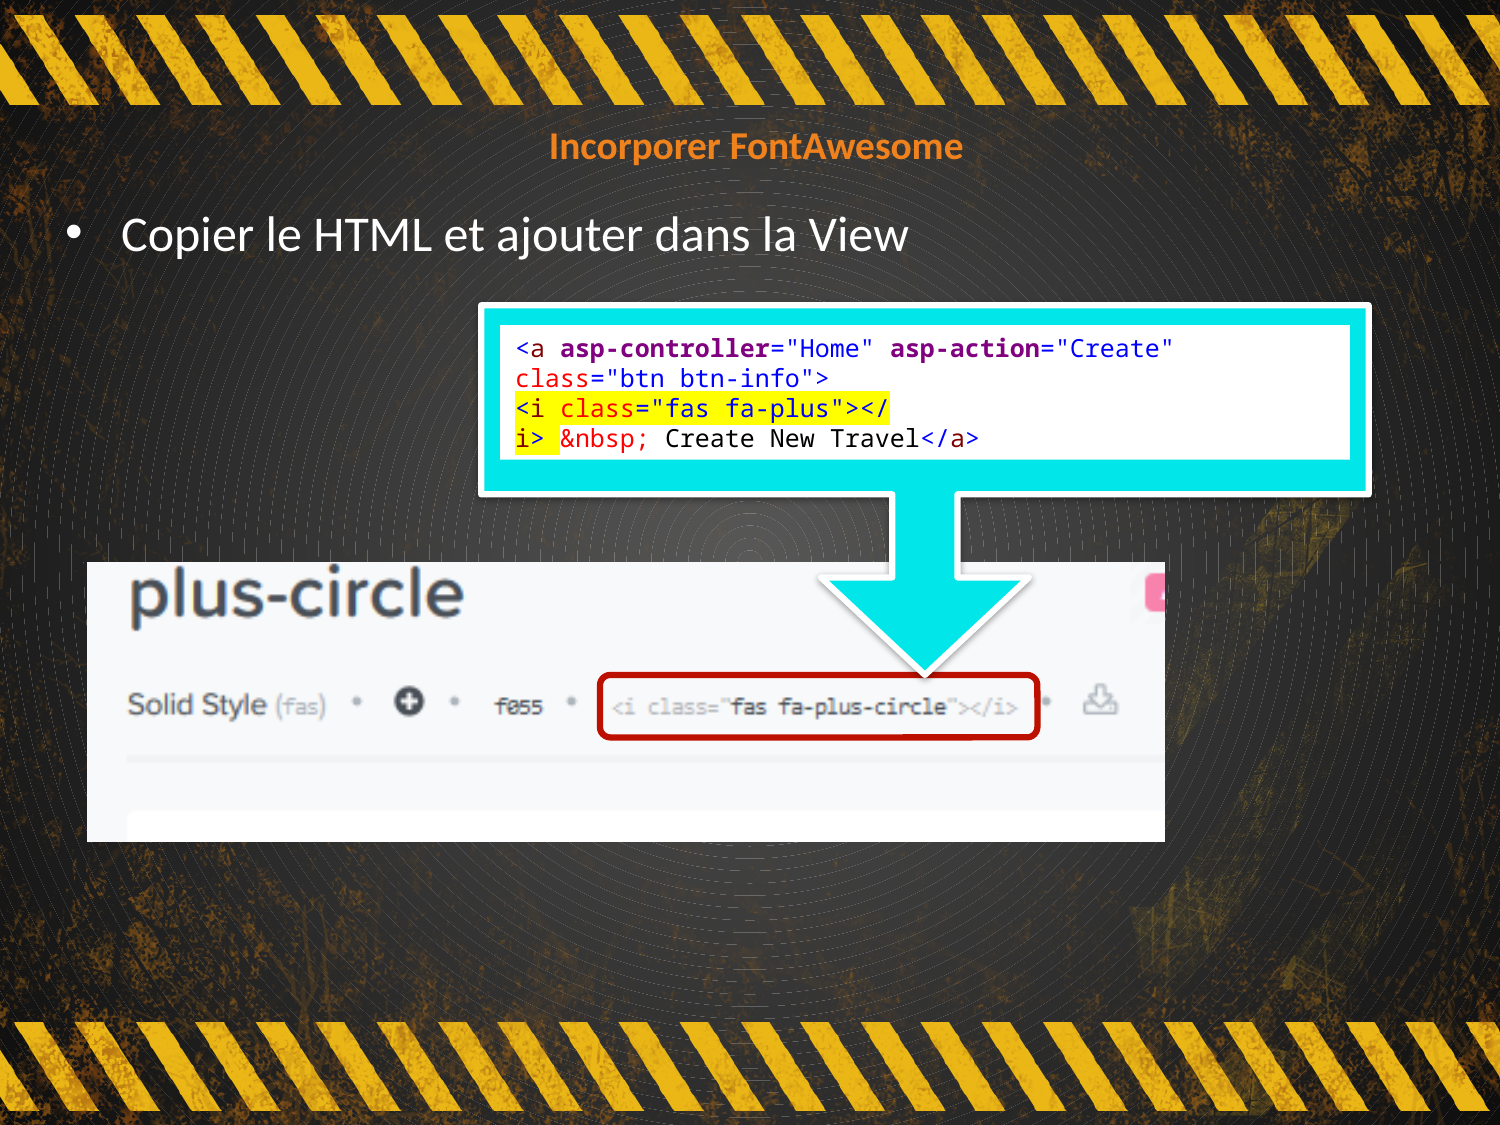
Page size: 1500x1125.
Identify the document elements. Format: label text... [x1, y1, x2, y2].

subtitle Copier le HTML et ajouter dans la View [50, 193, 1475, 1000]
text_box [478, 302, 1372, 560]
title Incorporer FontAwesome [12, 112, 1500, 175]
picture [0, 0, 1500, 1125]
text_box <a asp-controller="Home" asp-action="Create" class="btn btn-info"> <i class="fas fa-plus"></i> &nbsp; Create New Travel</a> [500, 325, 1350, 460]
